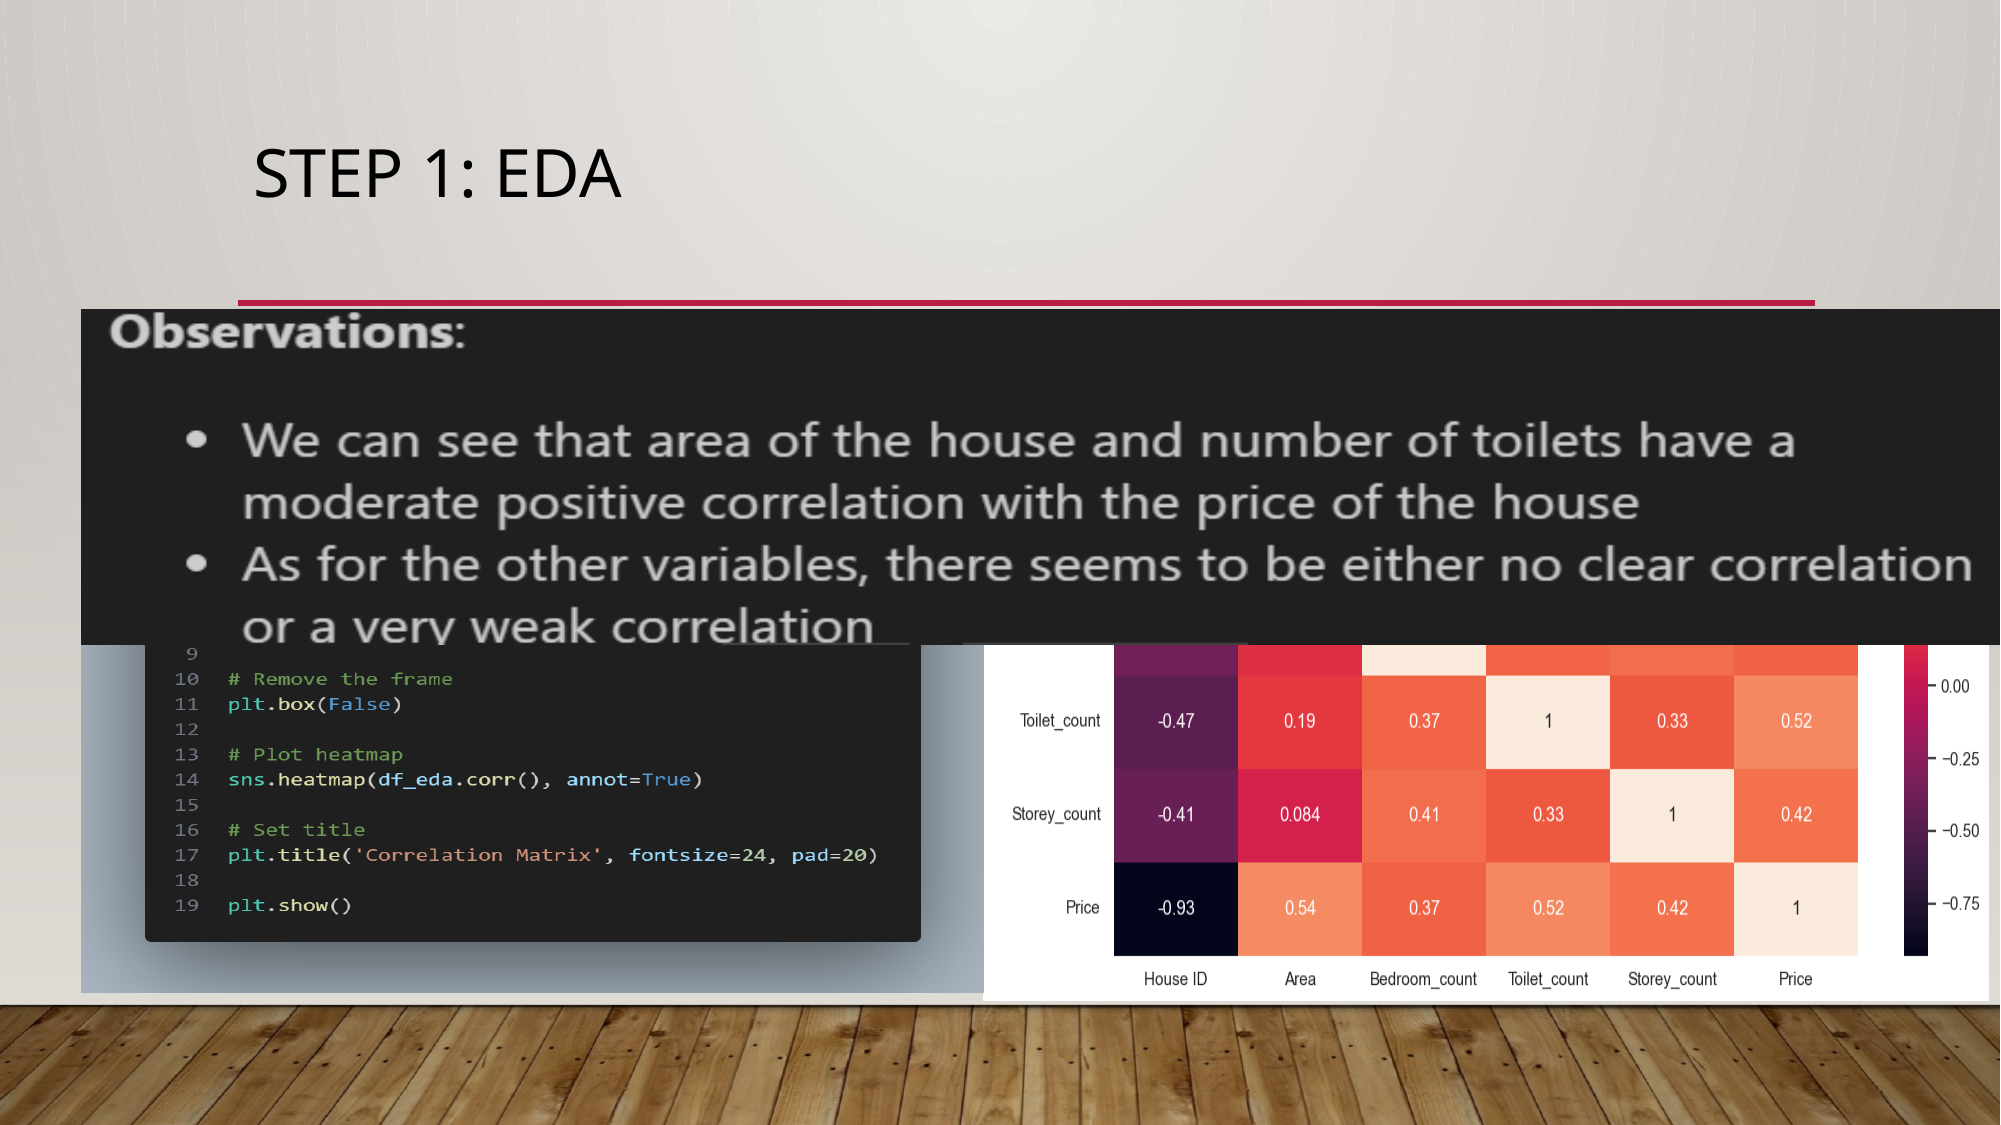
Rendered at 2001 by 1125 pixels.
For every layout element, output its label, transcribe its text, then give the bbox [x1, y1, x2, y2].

title Step 1: eda [238, 131, 1814, 305]
picture [81, 309, 2000, 1001]
picture [0, 1005, 2000, 1125]
